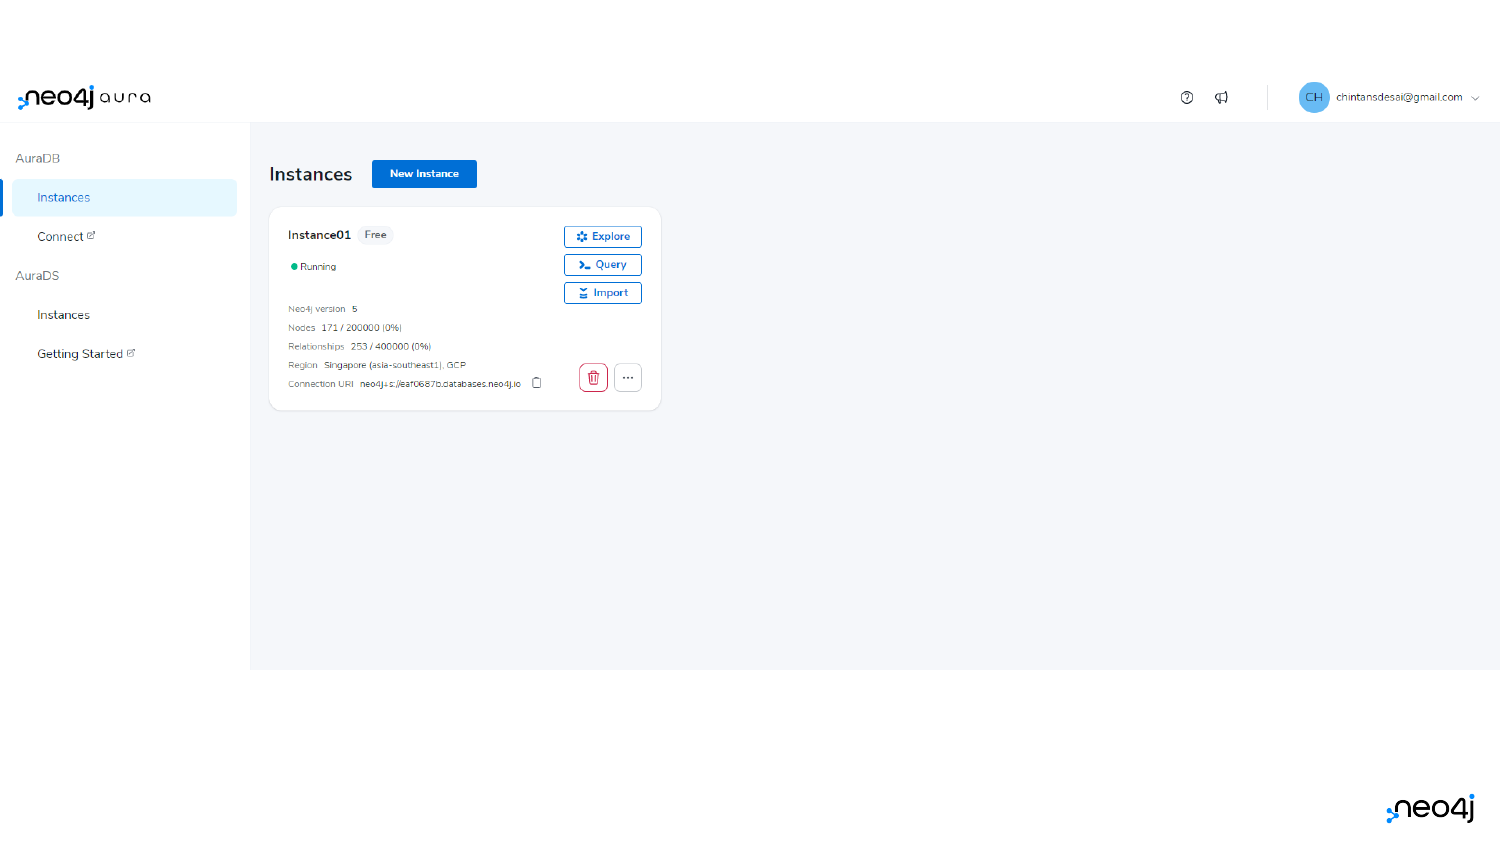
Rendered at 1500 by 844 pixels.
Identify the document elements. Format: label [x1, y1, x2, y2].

picture [0, 72, 1500, 671]
picture [1385, 791, 1476, 826]
